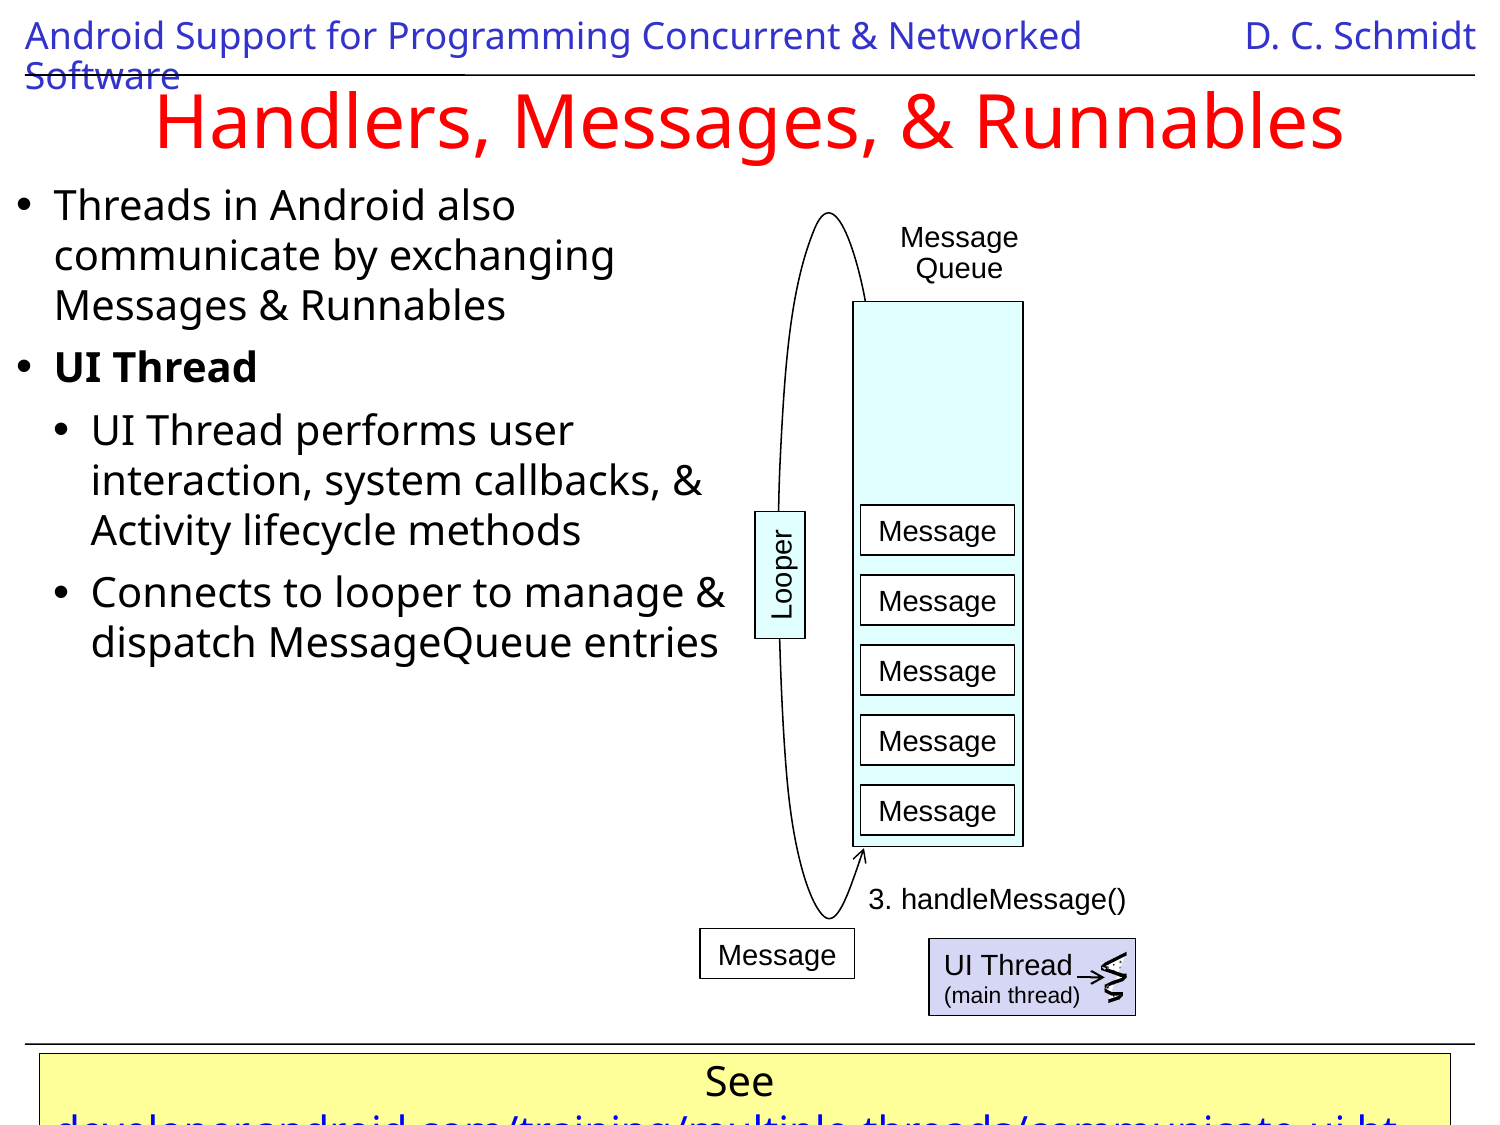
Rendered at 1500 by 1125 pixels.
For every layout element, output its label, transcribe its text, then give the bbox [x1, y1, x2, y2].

text_box [781, 212, 867, 919]
text_box Message [860, 505, 1015, 555]
text_box Message [781, 928, 855, 979]
text_box [853, 301, 1024, 847]
text_box Message [860, 645, 1015, 696]
text_box [3, 1048, 1500, 1125]
text_box See developer.android.com/training/multiple-threads/communicate-ui.html [39, 1053, 1451, 1125]
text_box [928, 936, 1136, 1018]
text_box Message [860, 575, 1015, 626]
list Threads in Android also communicate by exchanging Messages & Runnables UI Thread UI Thread performs user interaction, system callbacks, & Activity lifecycle methods Connects to looper to manage & dispatch MessageQueue entries [0, 170, 781, 1029]
text_box Message [860, 785, 1015, 836]
text_box 3. handleMessage() [853, 877, 1143, 924]
text_box Looper [781, 511, 805, 639]
text_box Message Queue [860, 214, 1059, 293]
text_box Message [860, 715, 1015, 766]
title Handlers, Messages, & Runnables [24, 87, 1476, 151]
